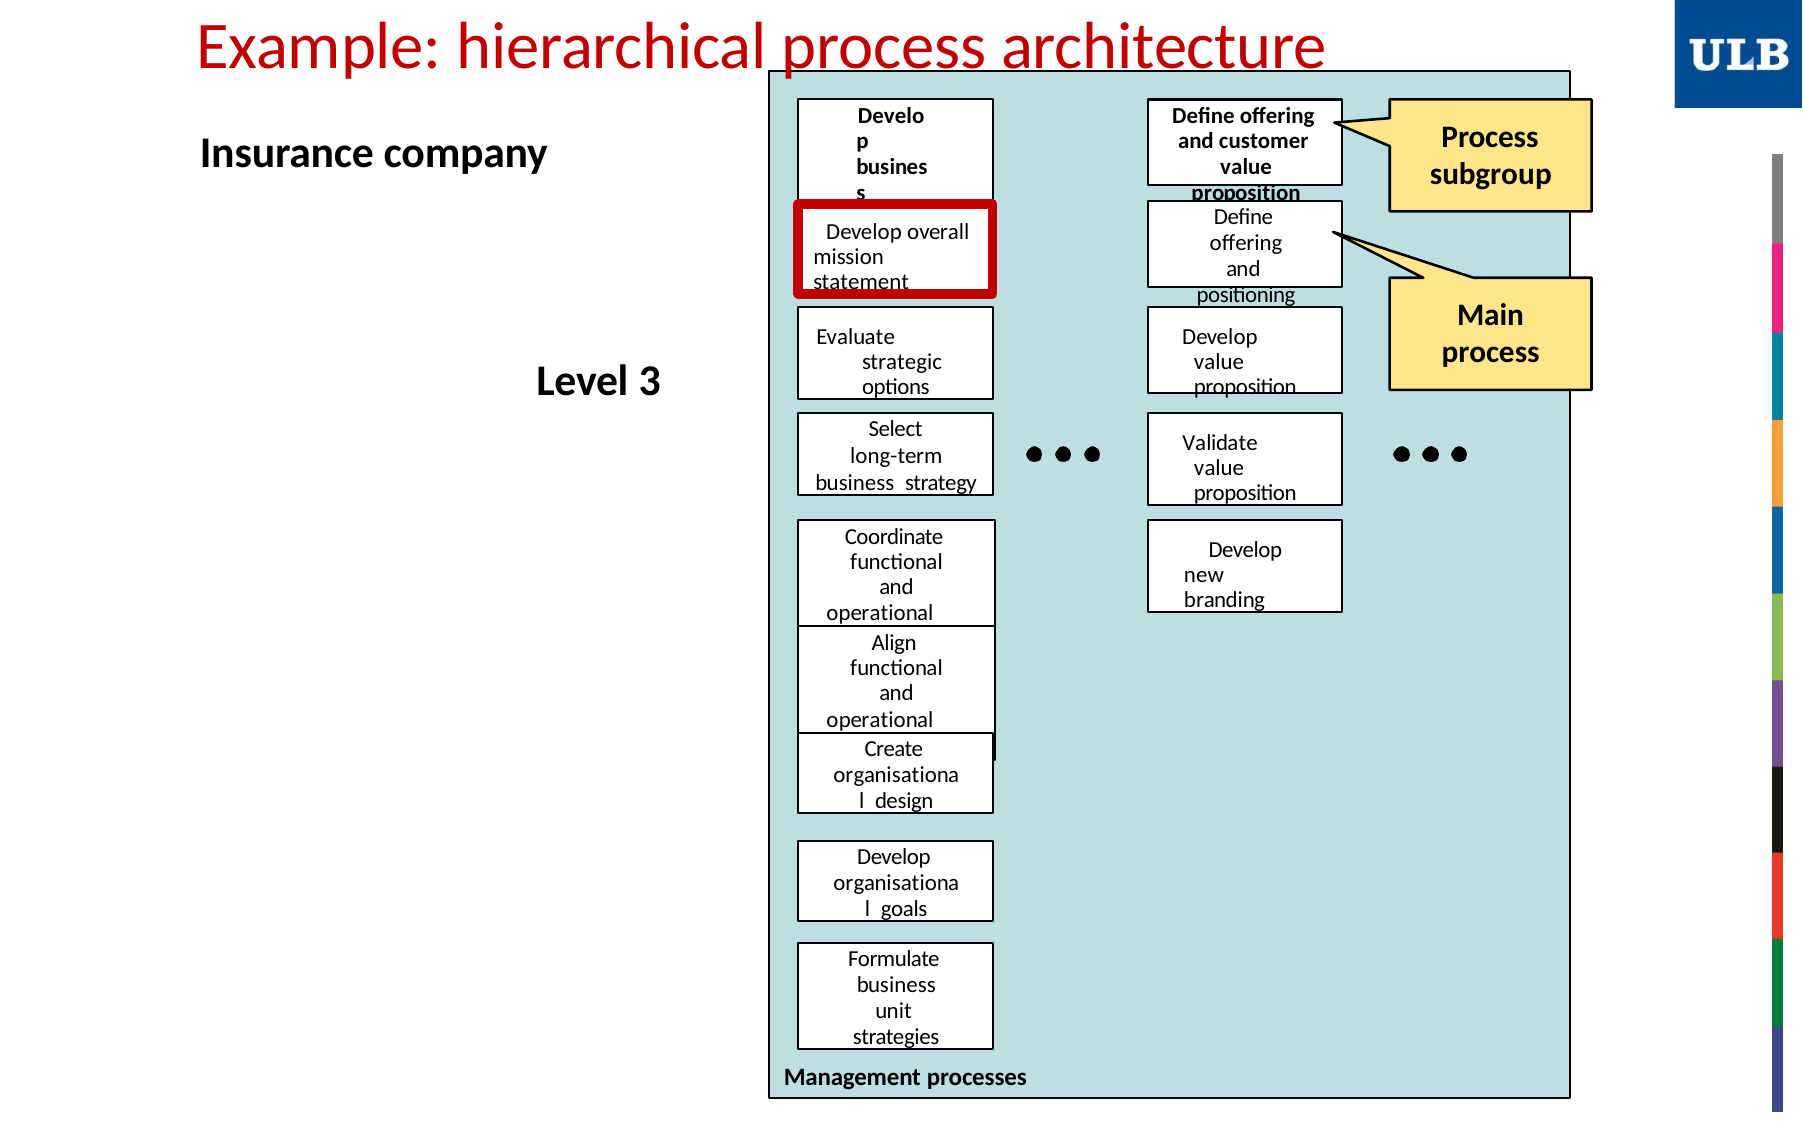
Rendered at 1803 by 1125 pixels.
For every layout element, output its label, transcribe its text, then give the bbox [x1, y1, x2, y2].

title Example: hierarchical process architecture [194, 0, 1339, 190]
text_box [1331, 230, 1594, 392]
picture [1674, 0, 1802, 108]
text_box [1146, 305, 1327, 395]
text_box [1332, 97, 1594, 214]
picture [1772, 154, 1783, 333]
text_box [1025, 446, 1468, 462]
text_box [767, 69, 1572, 1100]
text_box Insurance company [197, 122, 554, 177]
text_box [1146, 199, 1344, 289]
picture [1772, 418, 1783, 1112]
text_box Level 3 [534, 350, 664, 405]
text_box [1146, 98, 1330, 187]
